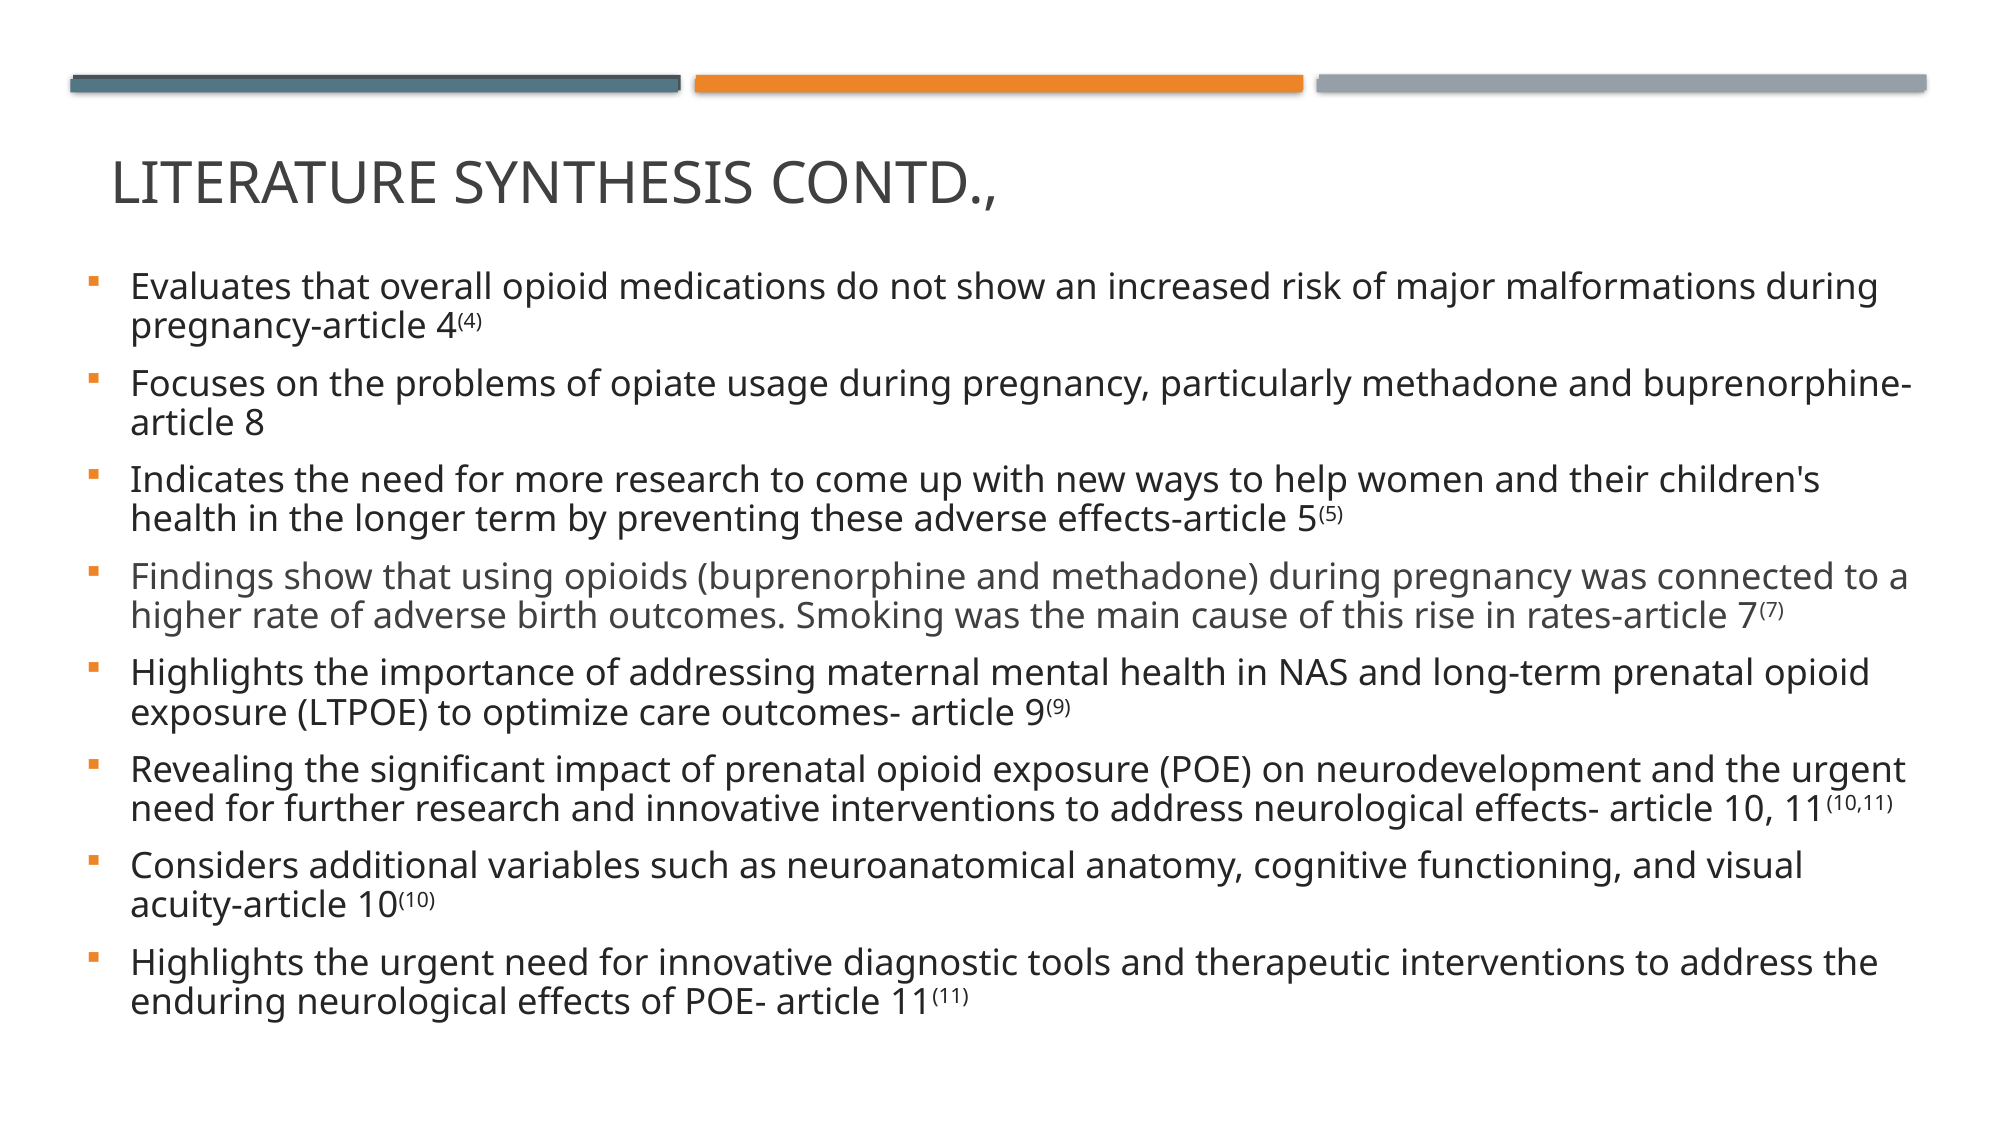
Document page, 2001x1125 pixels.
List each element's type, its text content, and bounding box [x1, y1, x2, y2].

title Literature synthesis contd., [95, 115, 1905, 223]
list Evaluates that overall opioid medications do not show an increased risk of major malformations during pregnancy-article 4(4) Focuses on the problems of opiate usage during pregnancy, particularly methadone and buprenorphine- article 8 Indicates the need for more research to come up with new ways to help women and their children's health in the longer term by preventing these adverse effects-article 5(5) Findings show that using opioids (buprenorphine and methadone) during pregnancy was connected to a higher rate of adverse birth outcomes. Smoking was the main cause of this rise in rates-article 7(7) Highlights the importance of addressing maternal mental health in NAS and long-term prenatal opioid exposure (LTPOE) to optimize care outcomes- article 9(9) Revealing the significant impact of prenatal opioid exposure (POE) on neurodevelopment and the urgent need for further research and innovative interventions to address neurological effects- article 10, 11(10,11) Considers additional variables such as neuroanatomical anatomy, cognitive functioning, and visual acuity-article 10(10) Highlights the urgent need for innovative diagnostic tools and therapeutic interventions to address the enduring neurological effects of POE- article 11(11) [41, 251, 1933, 1040]
